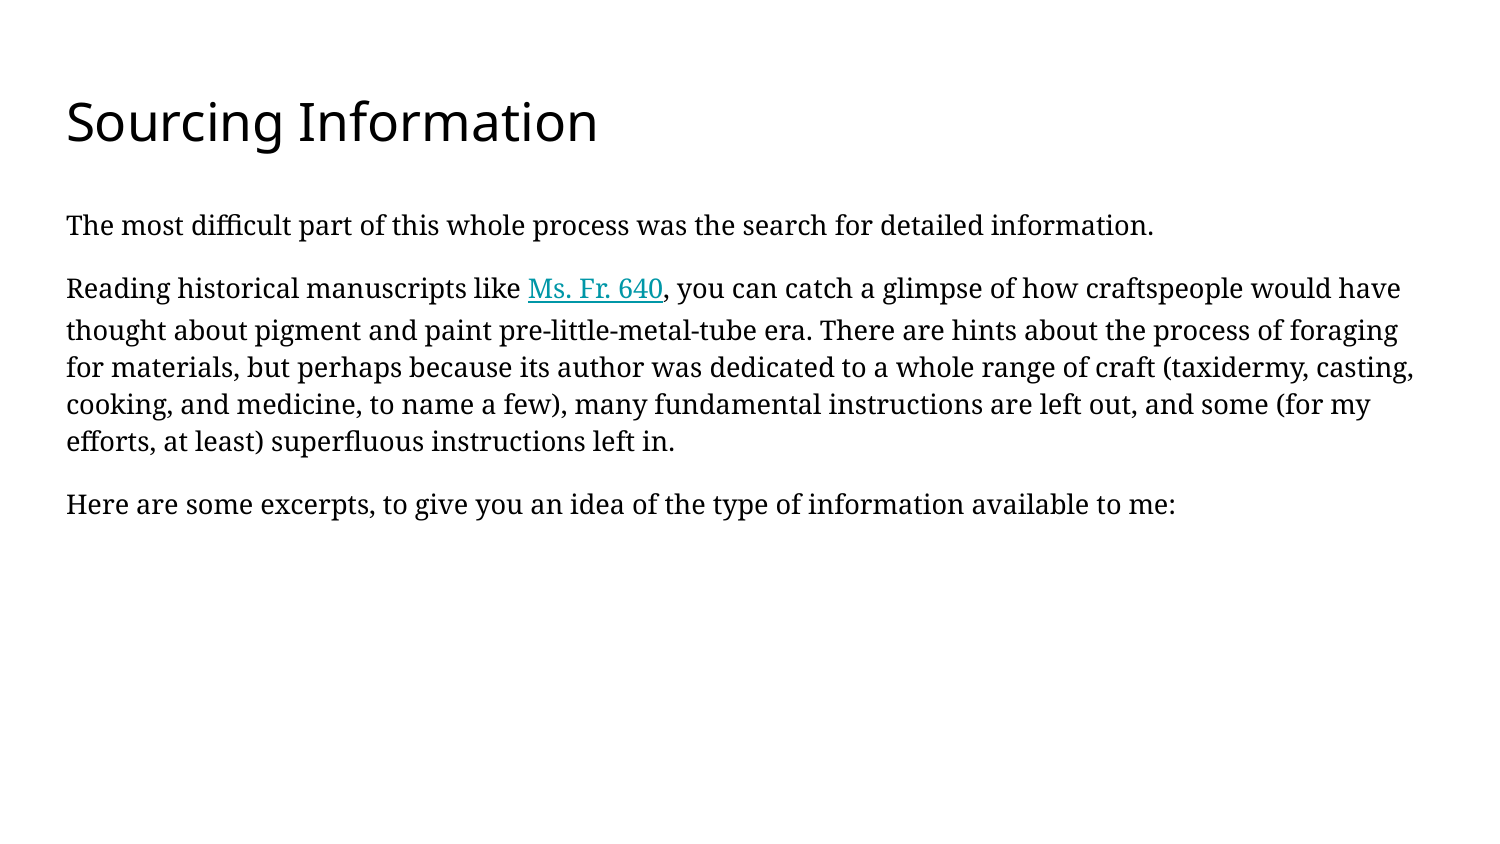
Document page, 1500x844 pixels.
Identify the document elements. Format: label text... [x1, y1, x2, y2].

list The most difficult part of this whole process was the search for detailed information. Reading historical manuscripts like Ms. Fr. 640, you can catch a glimpse of how craftspeople would have thought about pigment and paint pre-little-metal-tube era. There are hints about the process of foraging for materials, but perhaps because its author was dedicated to a whole range of craft (taxidermy, casting, cooking, and medicine, to name a few), many fundamental instructions are left out, and some (for my efforts, at least) superfluous instructions left in. Here are some excerpts, to give you an idea of the type of information available to me: [51, 189, 1449, 750]
title Sourcing Information [51, 72, 1449, 167]
